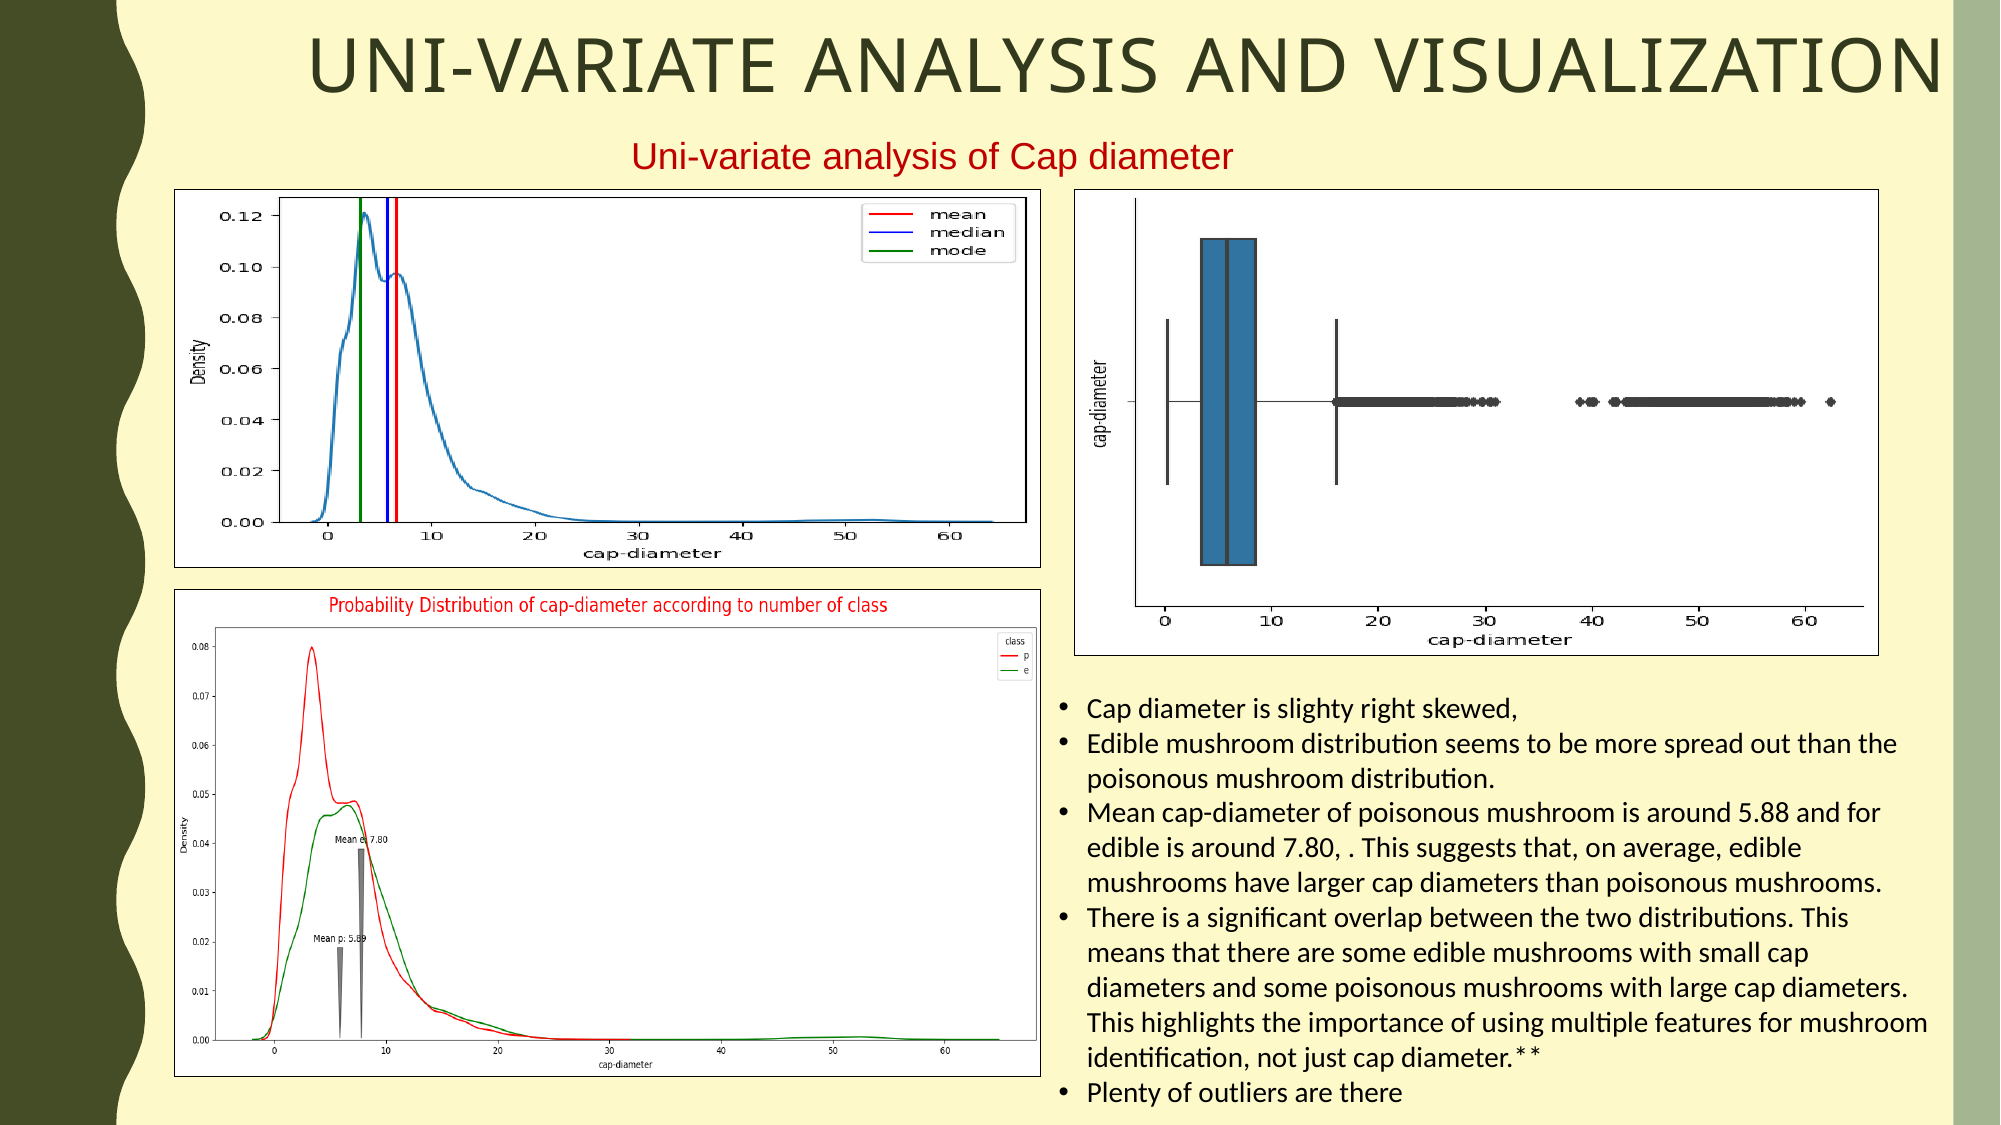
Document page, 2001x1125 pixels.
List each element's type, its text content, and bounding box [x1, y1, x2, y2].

text_box Cap diameter is slighty right skewed, Edible mushroom distribution seems to be more spread out than the poisonous mushroom distribution. Mean cap-diameter of poisonous mushroom is around 5.88 and for edible is around 7.80, . This suggests that, on average, edible mushrooms have larger cap diameters than poisonous mushrooms. There is a significant overlap between the two distributions. This means that there are some edible mushrooms with small cap diameters and some poisonous mushrooms with large cap diameters. This highlights the importance of using multiple features for mushroom identification, not just cap diameter.** Plenty of outliers are there [1043, 681, 1948, 1116]
picture [174, 189, 1041, 568]
picture [174, 589, 1041, 1078]
picture [1074, 189, 1879, 656]
text_box Uni-variate analysis of Cap diameter [616, 124, 1250, 185]
title UNI-VARIATE ANALYSIS AND VISUALIZATION [249, 0, 2000, 206]
